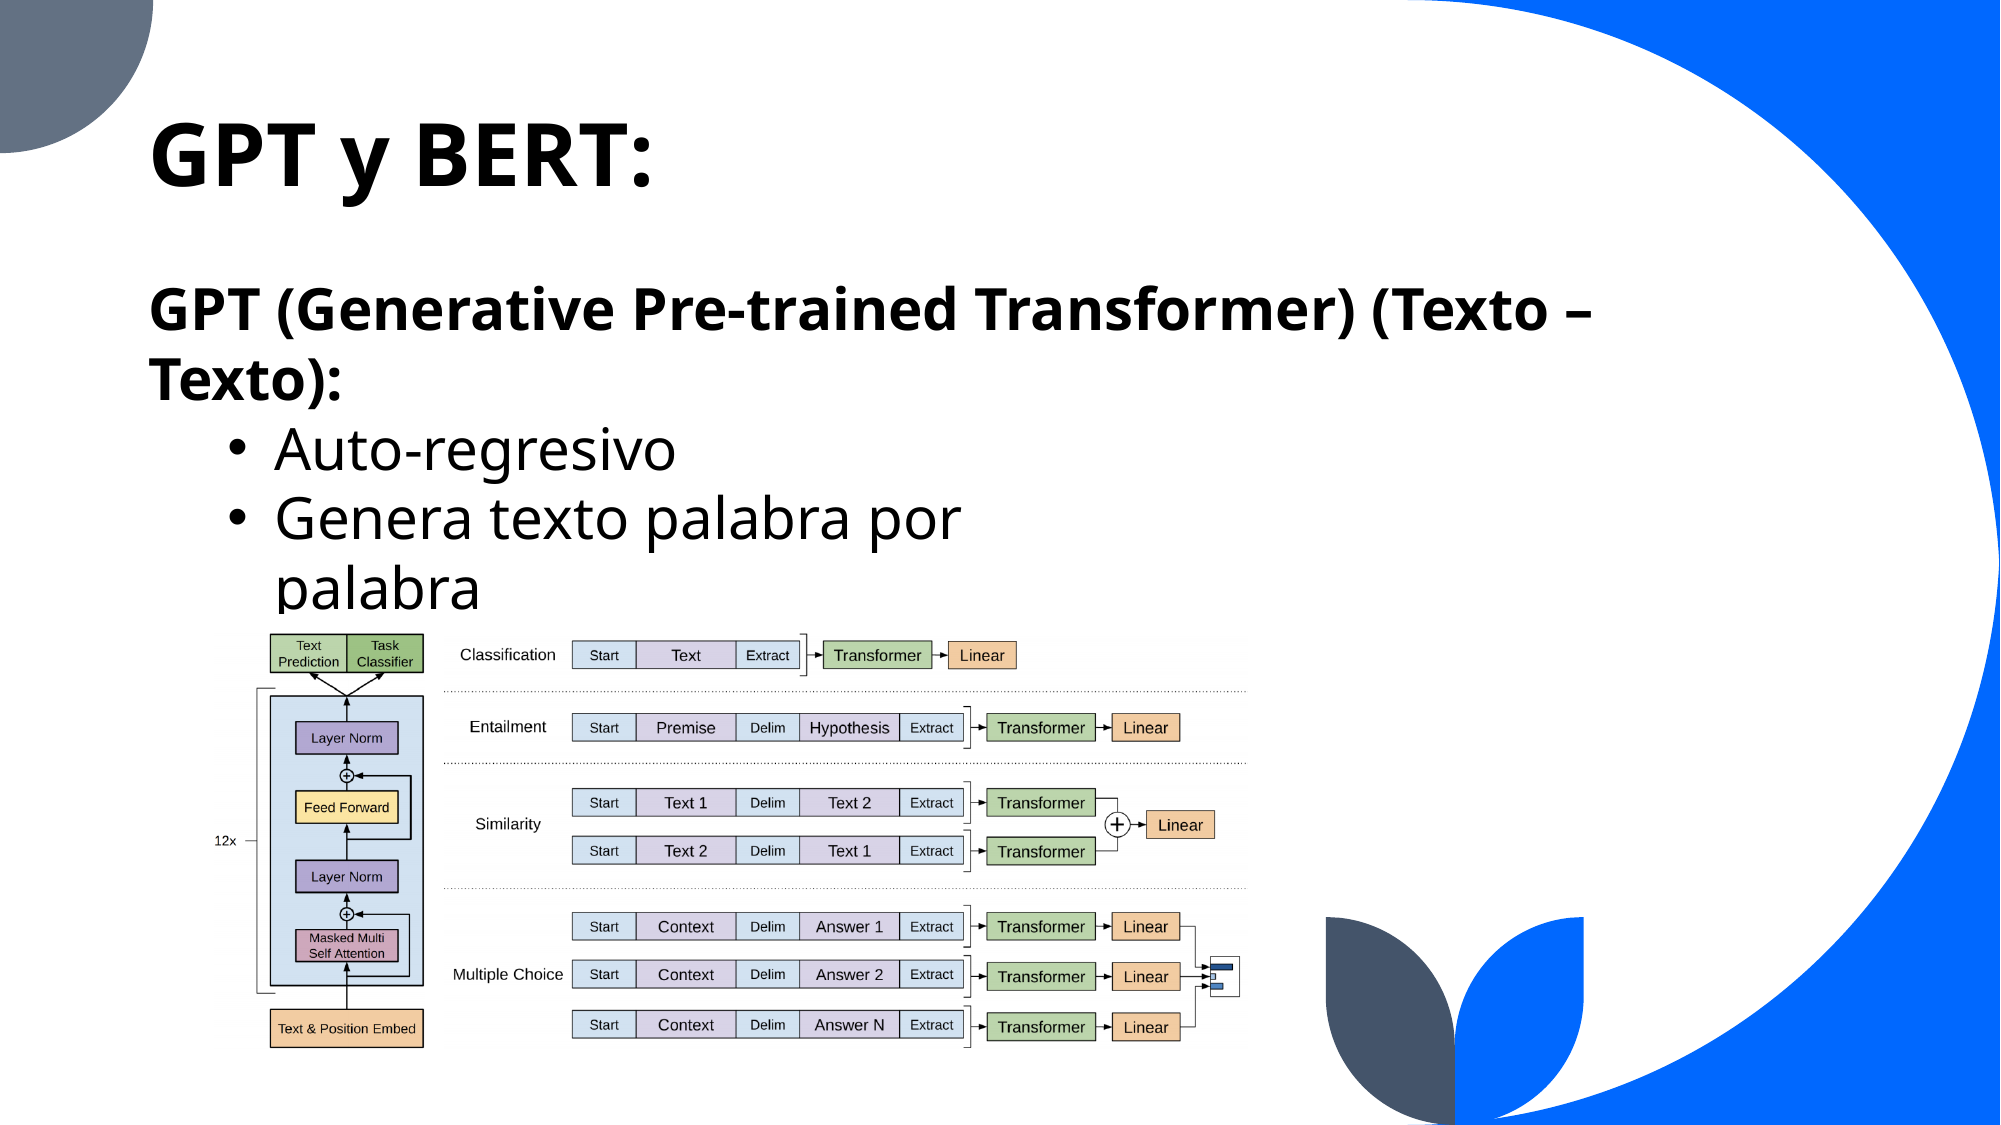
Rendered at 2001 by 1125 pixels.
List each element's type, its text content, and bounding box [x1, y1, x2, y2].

text_box GPT (Generative Pre-trained Transformer) (Texto – Texto): [133, 264, 1738, 420]
title GPT y BERT: [133, 5, 1738, 212]
picture [211, 614, 1248, 1058]
text_box Auto-regresivo Genera texto palabra por palabra [212, 404, 1192, 614]
